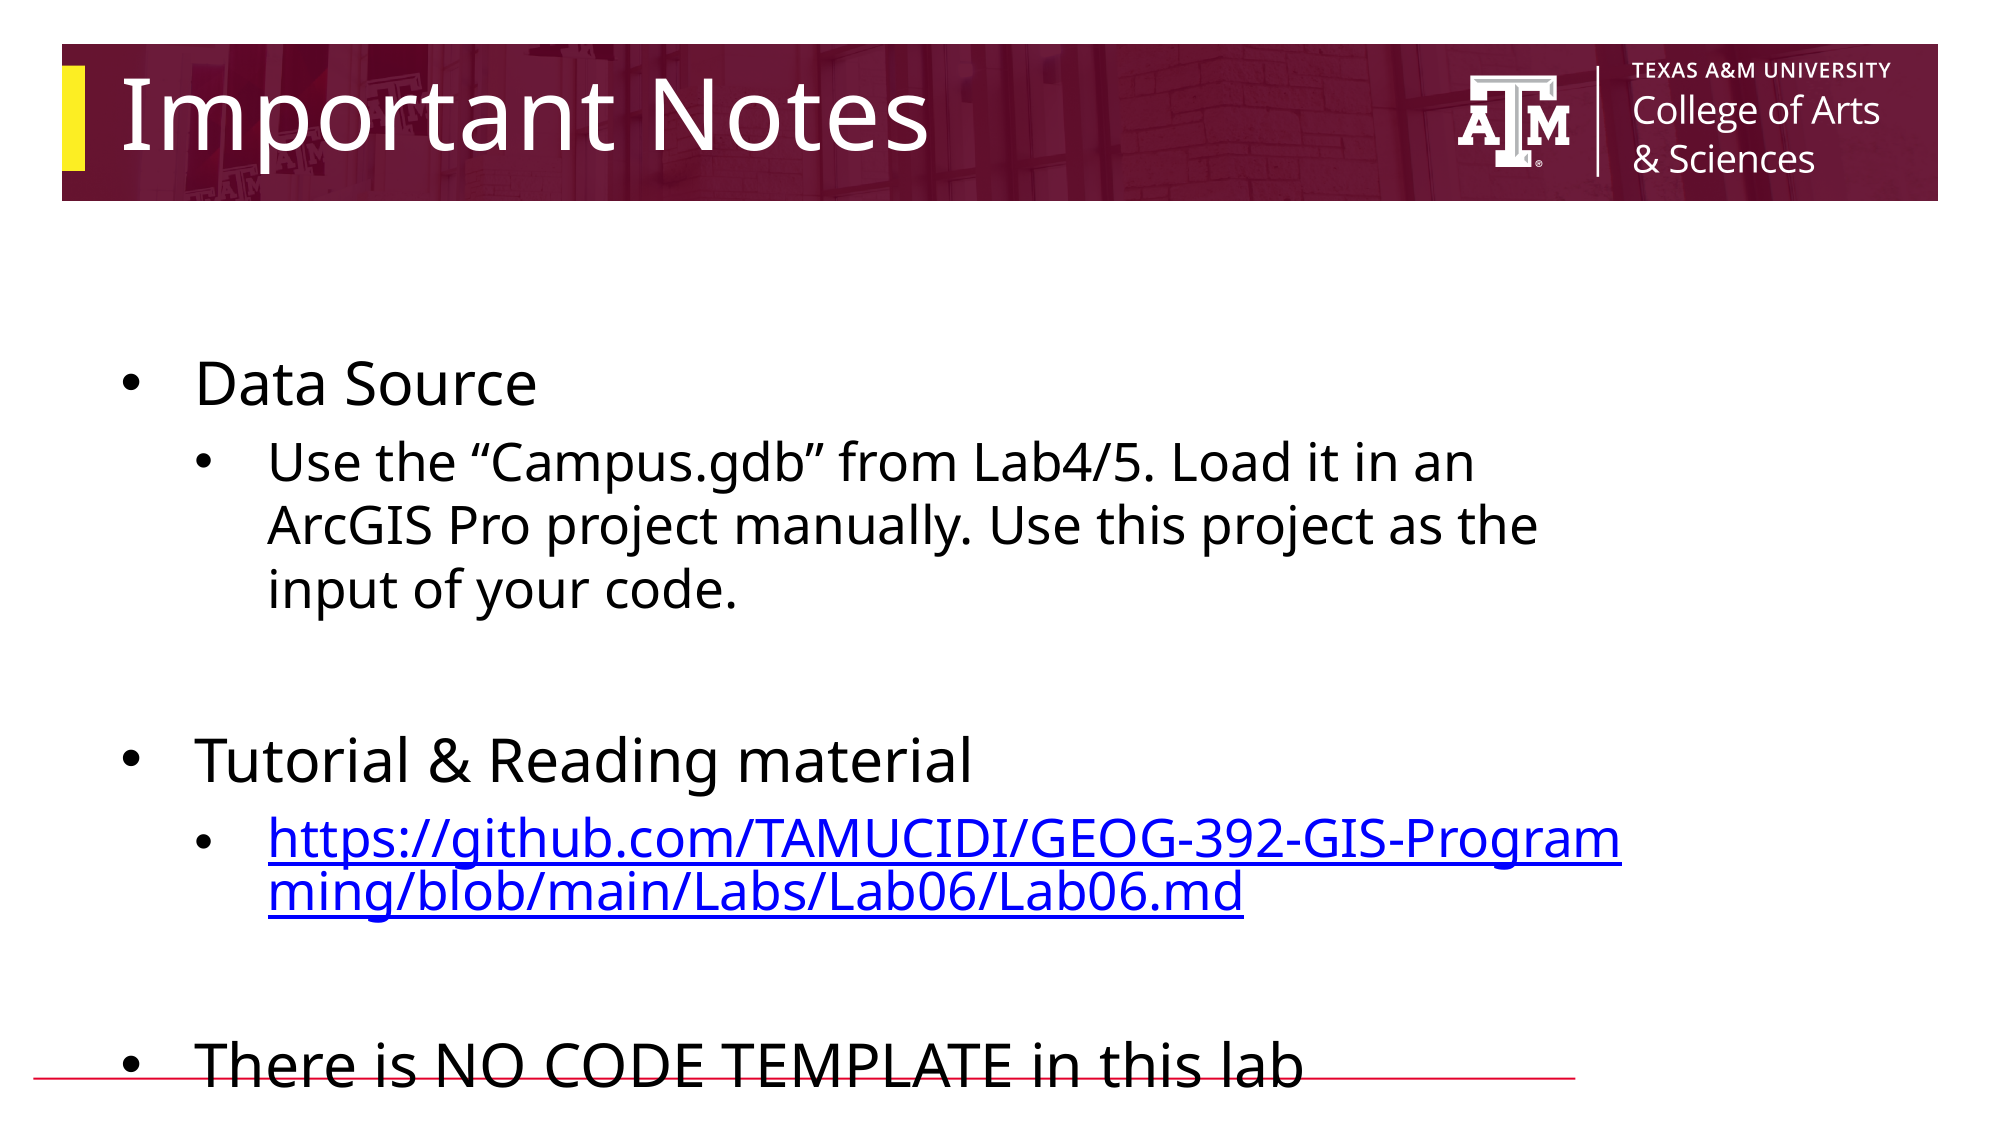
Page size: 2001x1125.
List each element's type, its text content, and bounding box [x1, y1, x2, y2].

list Data Source Use the “Campus.gdb” from Lab4/5. Load it in an ArcGIS Pro project manually. Use this project as the input of your code. Tutorial & Reading material https://github.com/TAMUCIDI/GEOG-392-GIS-Programming/blob/main/Labs/Lab06/Lab06.md There is NO CODE TEMPLATE in this lab [105, 337, 1650, 1058]
picture [62, 44, 105, 201]
picture [1367, 44, 1938, 201]
title Important Notes [105, 16, 1367, 205]
